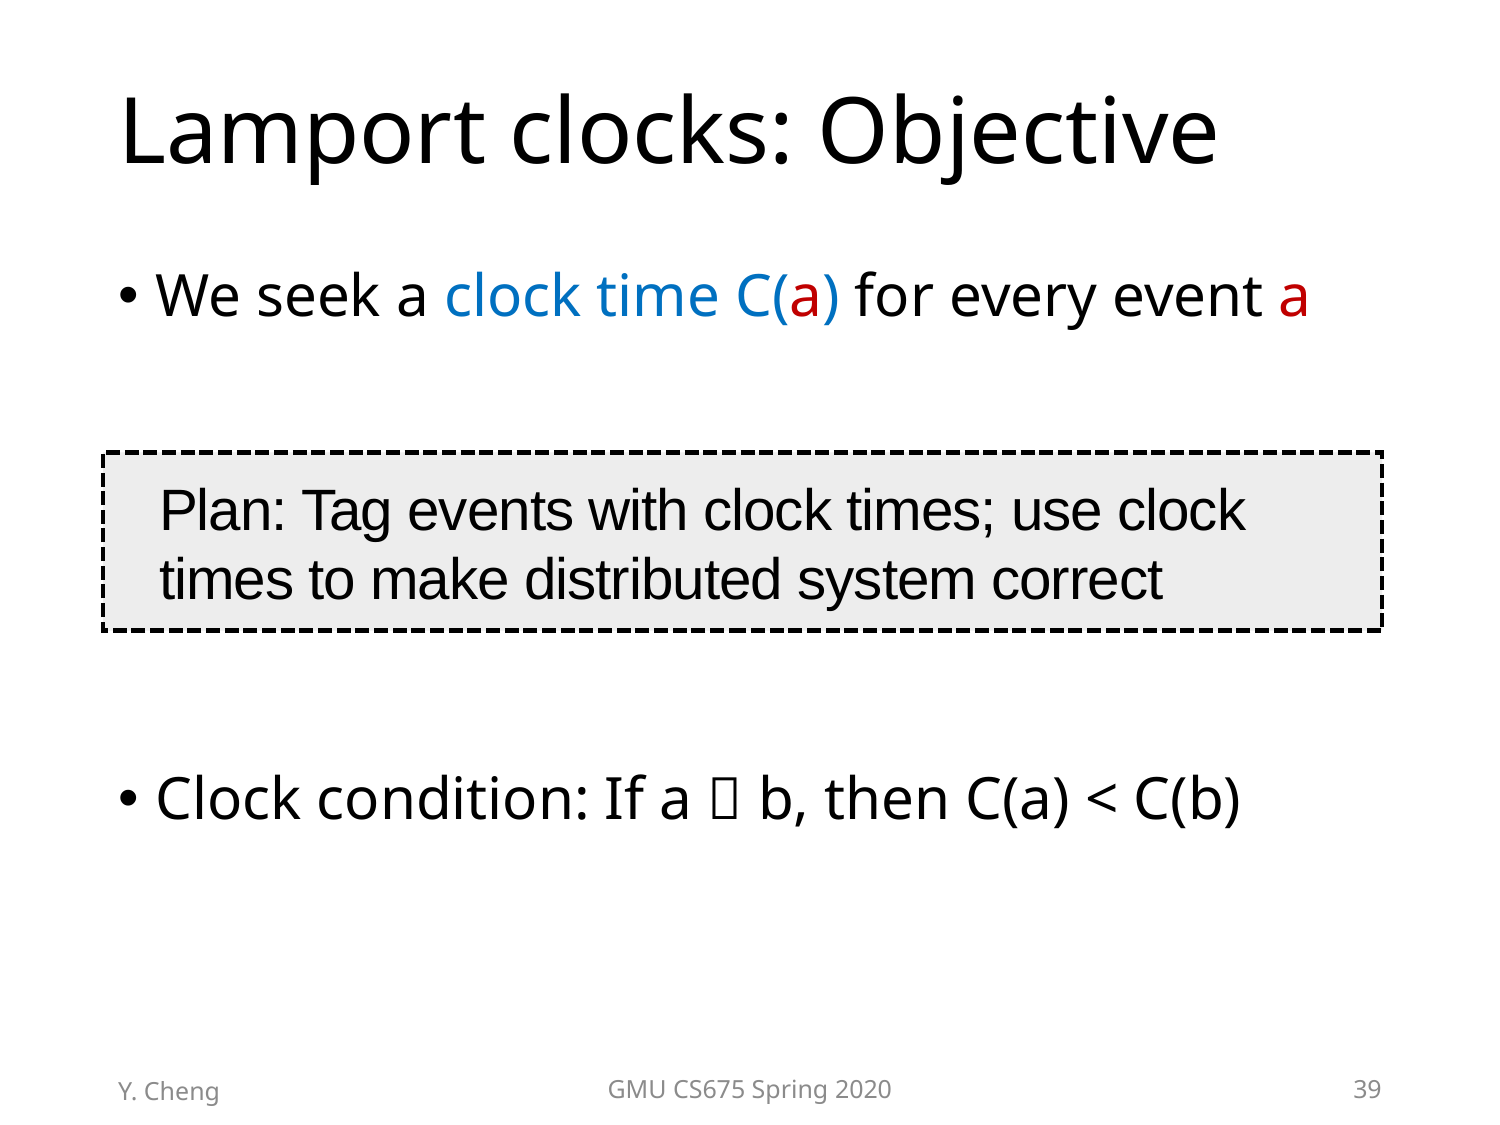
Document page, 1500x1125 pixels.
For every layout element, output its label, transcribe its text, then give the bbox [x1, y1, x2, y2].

slide_number 39 [1059, 1060, 1397, 1121]
slide_number Y. Cheng [103, 1060, 441, 1121]
list We seek a clock time C(a) for every event a Clock condition: If a  b, then C(a) < C(b) [103, 258, 1397, 1045]
text_box Plan: Tag events with clock times; use clock times to make distributed system correct [103, 452, 1383, 631]
title Lamport clocks: Objective [103, 25, 1397, 243]
footer GMU CS675 Spring 2020 [496, 1060, 1004, 1121]
